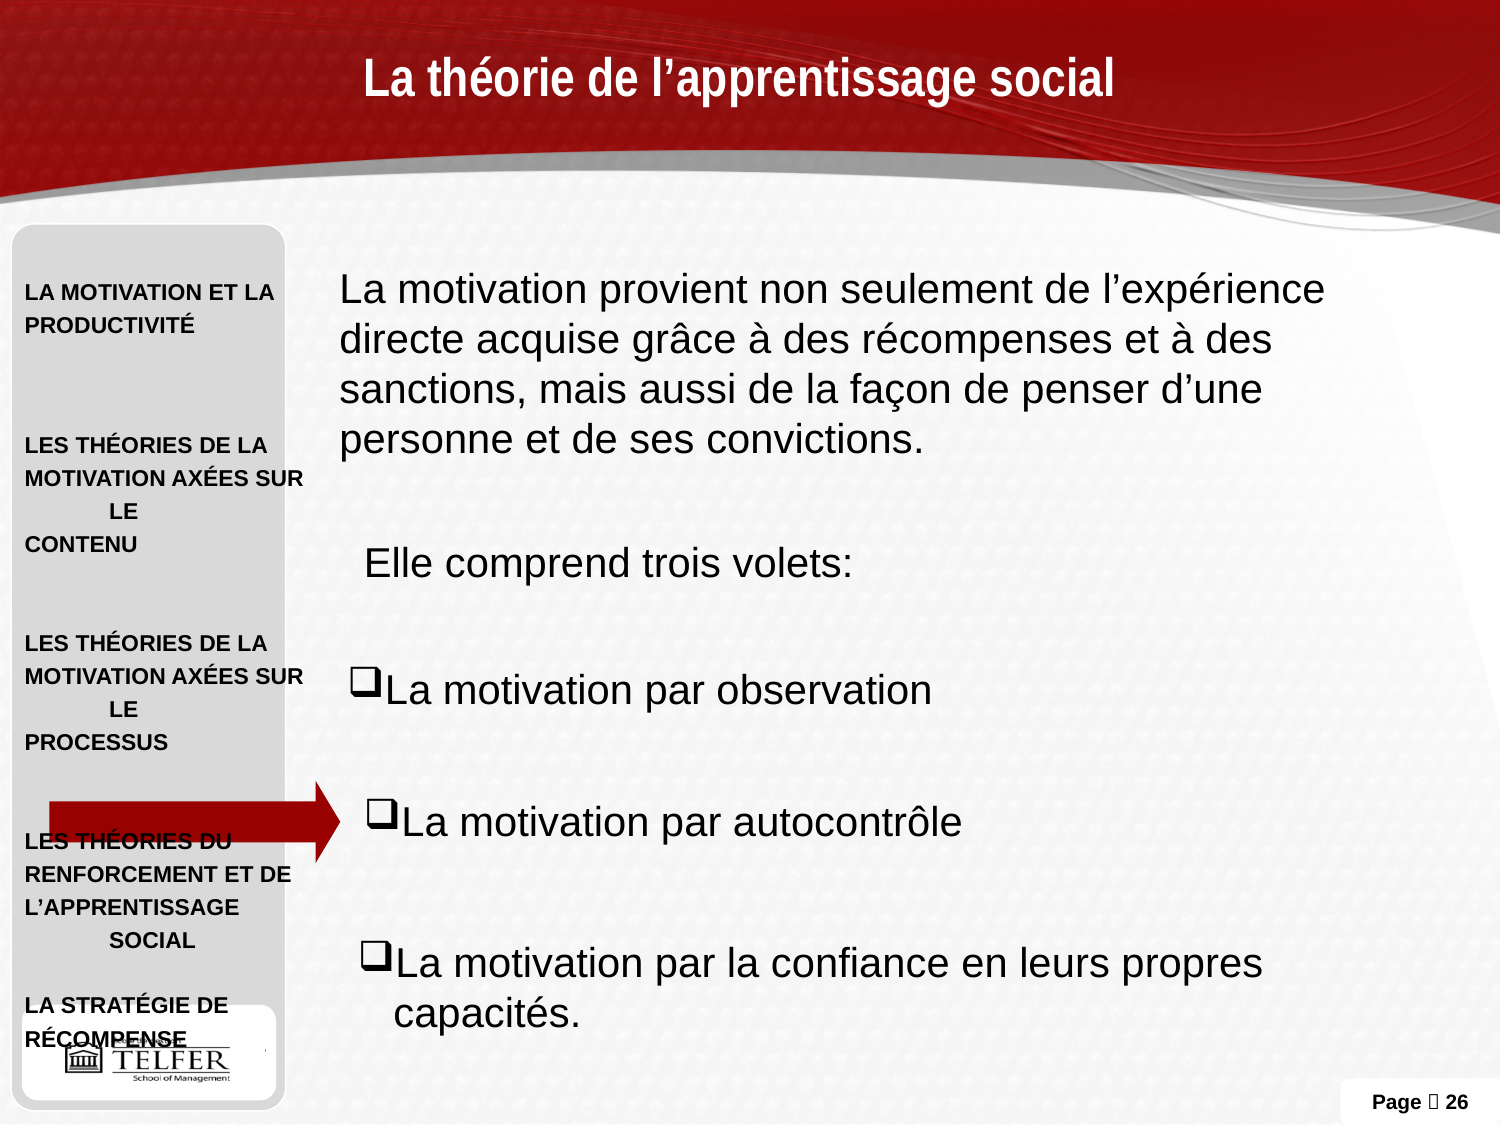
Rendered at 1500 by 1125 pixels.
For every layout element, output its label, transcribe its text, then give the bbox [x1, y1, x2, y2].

text_box Elle comprend trois volets: [349, 528, 1322, 593]
text_box [315, 780, 341, 864]
text_box La motivation par observation [332, 655, 1408, 721]
picture [0, 0, 1500, 1125]
text_box La motivation provient non seulement de l’expérience directe acquise grâce à des récompenses et à des sanctions, mais aussi de la façon de penser d’une personne et de ses convictions. [324, 254, 1453, 470]
text_box La motivation par la confiance en leurs propres capacités. [343, 928, 1445, 1044]
title La théorie de l’apprentissage social [0, 0, 1480, 159]
text_box La motivation par autocontrôle [349, 786, 1287, 852]
list La motivation et la Productivité Les théories de la motivation axées sur le contenu Les théories de la motivation axées sur le processus Les théories du Renforcement et de l’apprentissage social La stratégie de Récompense [24, 240, 315, 1011]
